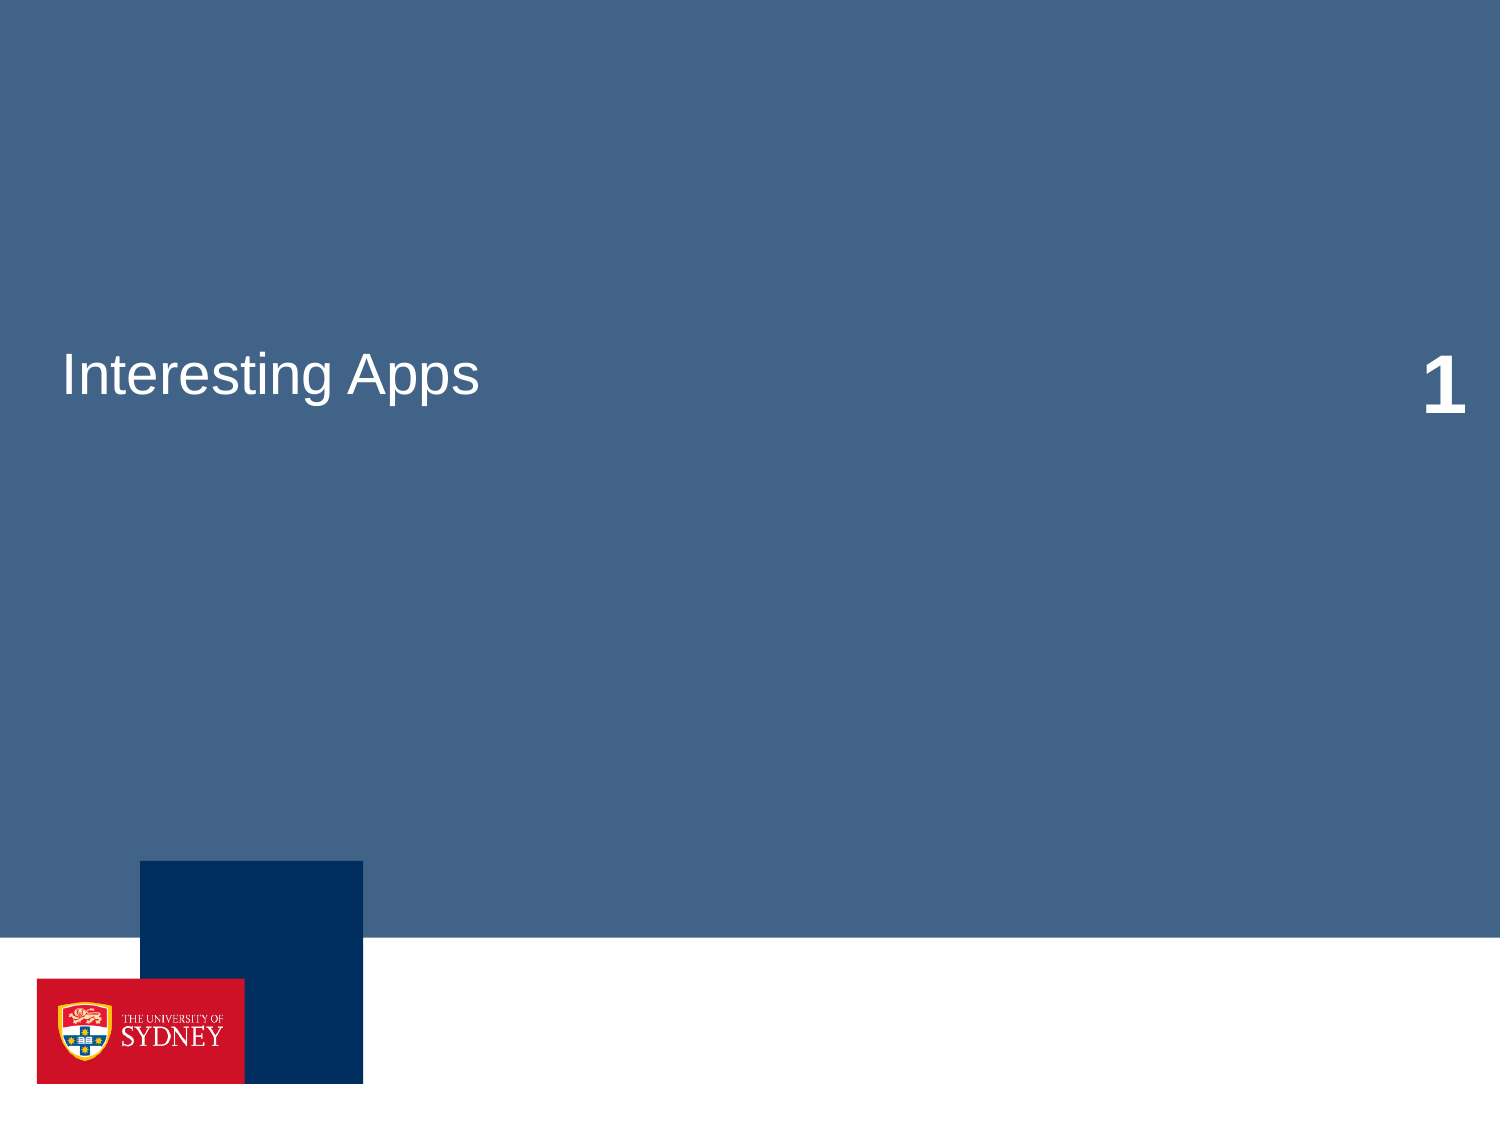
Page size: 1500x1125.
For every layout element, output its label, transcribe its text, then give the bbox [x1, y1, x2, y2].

title Interesting Apps [46, 291, 1294, 469]
list 1 [1294, 291, 1483, 469]
picture [58, 1002, 223, 1061]
